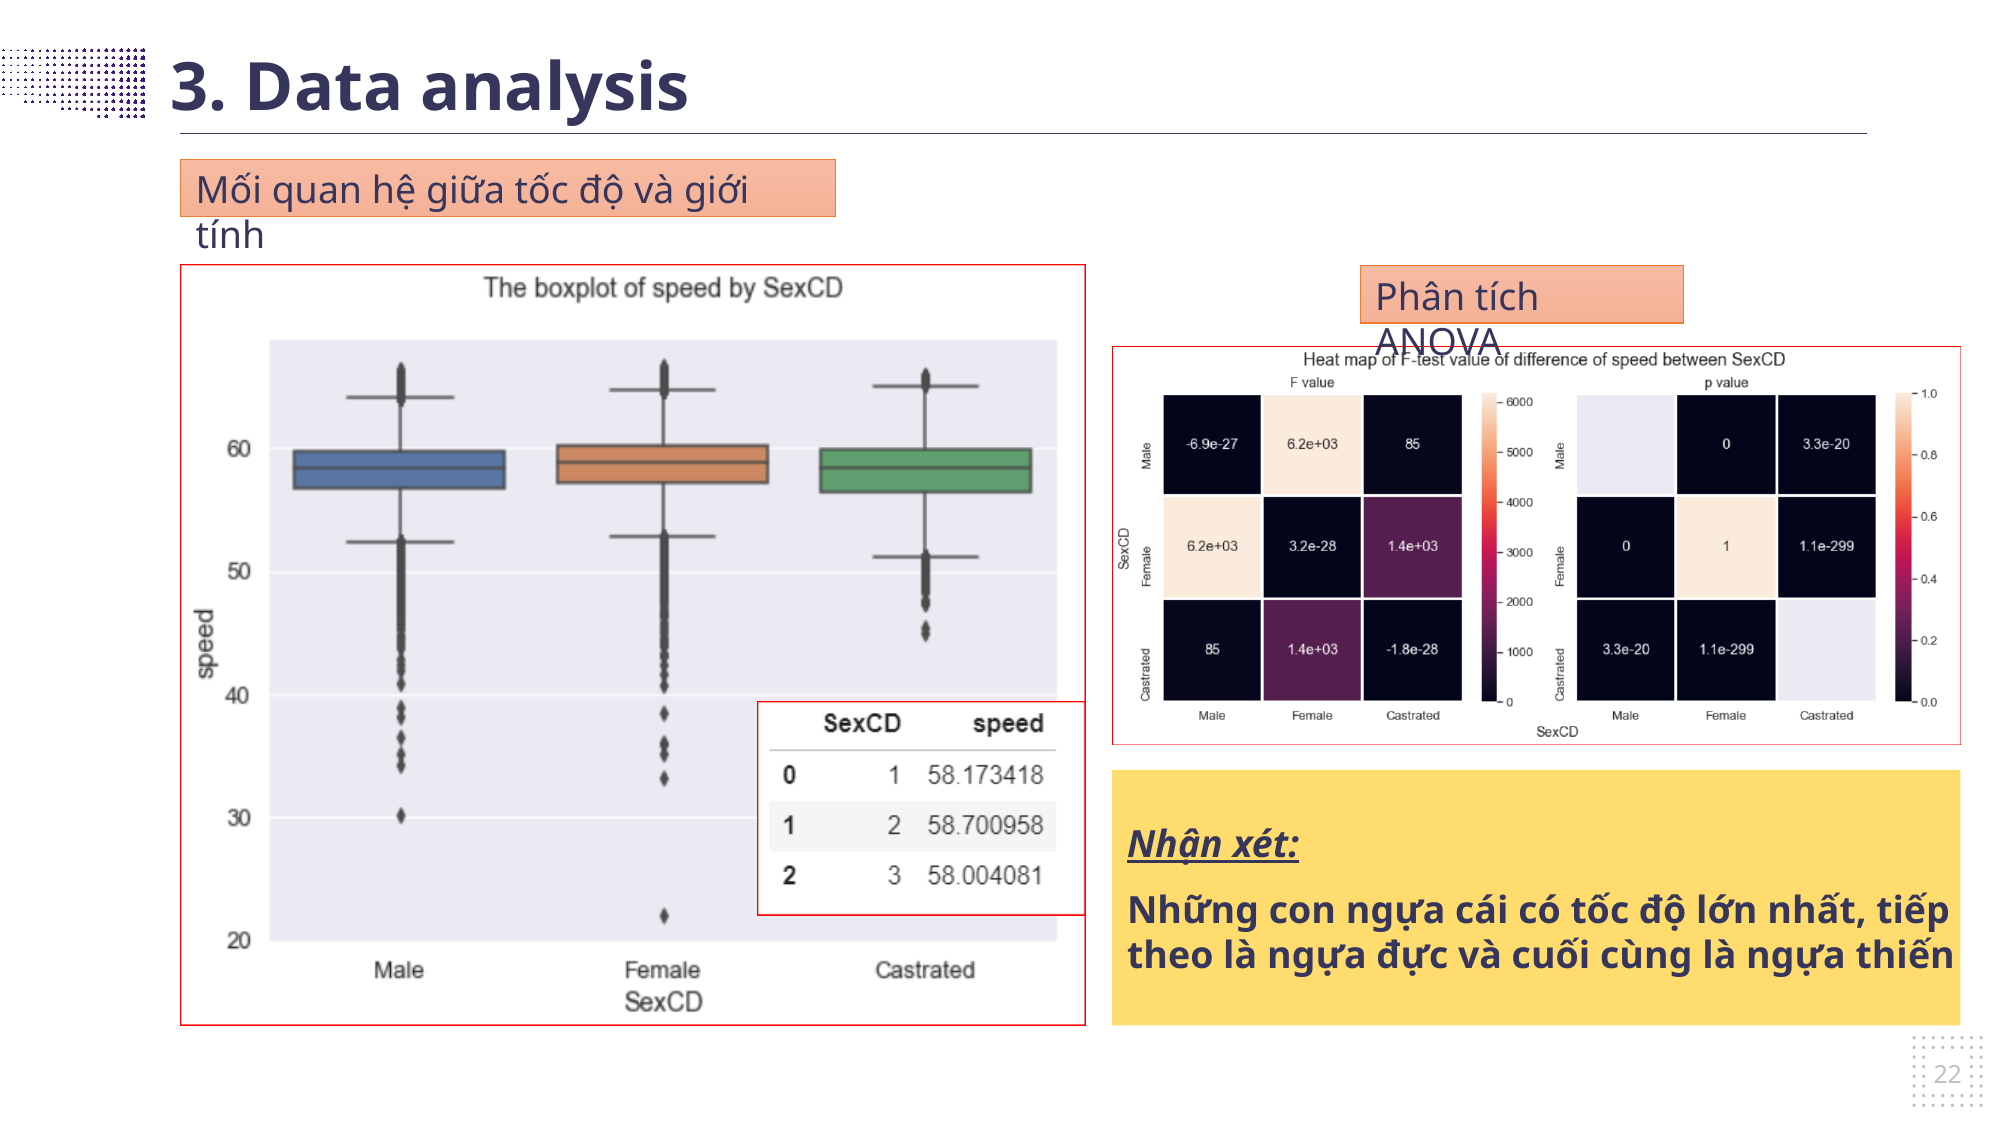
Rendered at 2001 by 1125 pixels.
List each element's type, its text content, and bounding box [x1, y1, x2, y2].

slide_number 22 [1915, 1050, 1980, 1097]
text_box Phân tích ANOVA [1360, 265, 1684, 324]
picture [180, 264, 1086, 1026]
list 3. Data analysis [155, 45, 1872, 133]
picture [1112, 346, 1961, 745]
text_box Mối quan hệ giữa tốc độ và giới tính [180, 159, 836, 217]
text_box Nhận xét: Những con ngựa cái có tốc độ lớn nhất, tiếp theo là ngựa đực và cuối cùng là ngựa thiến [1112, 769, 1961, 1026]
